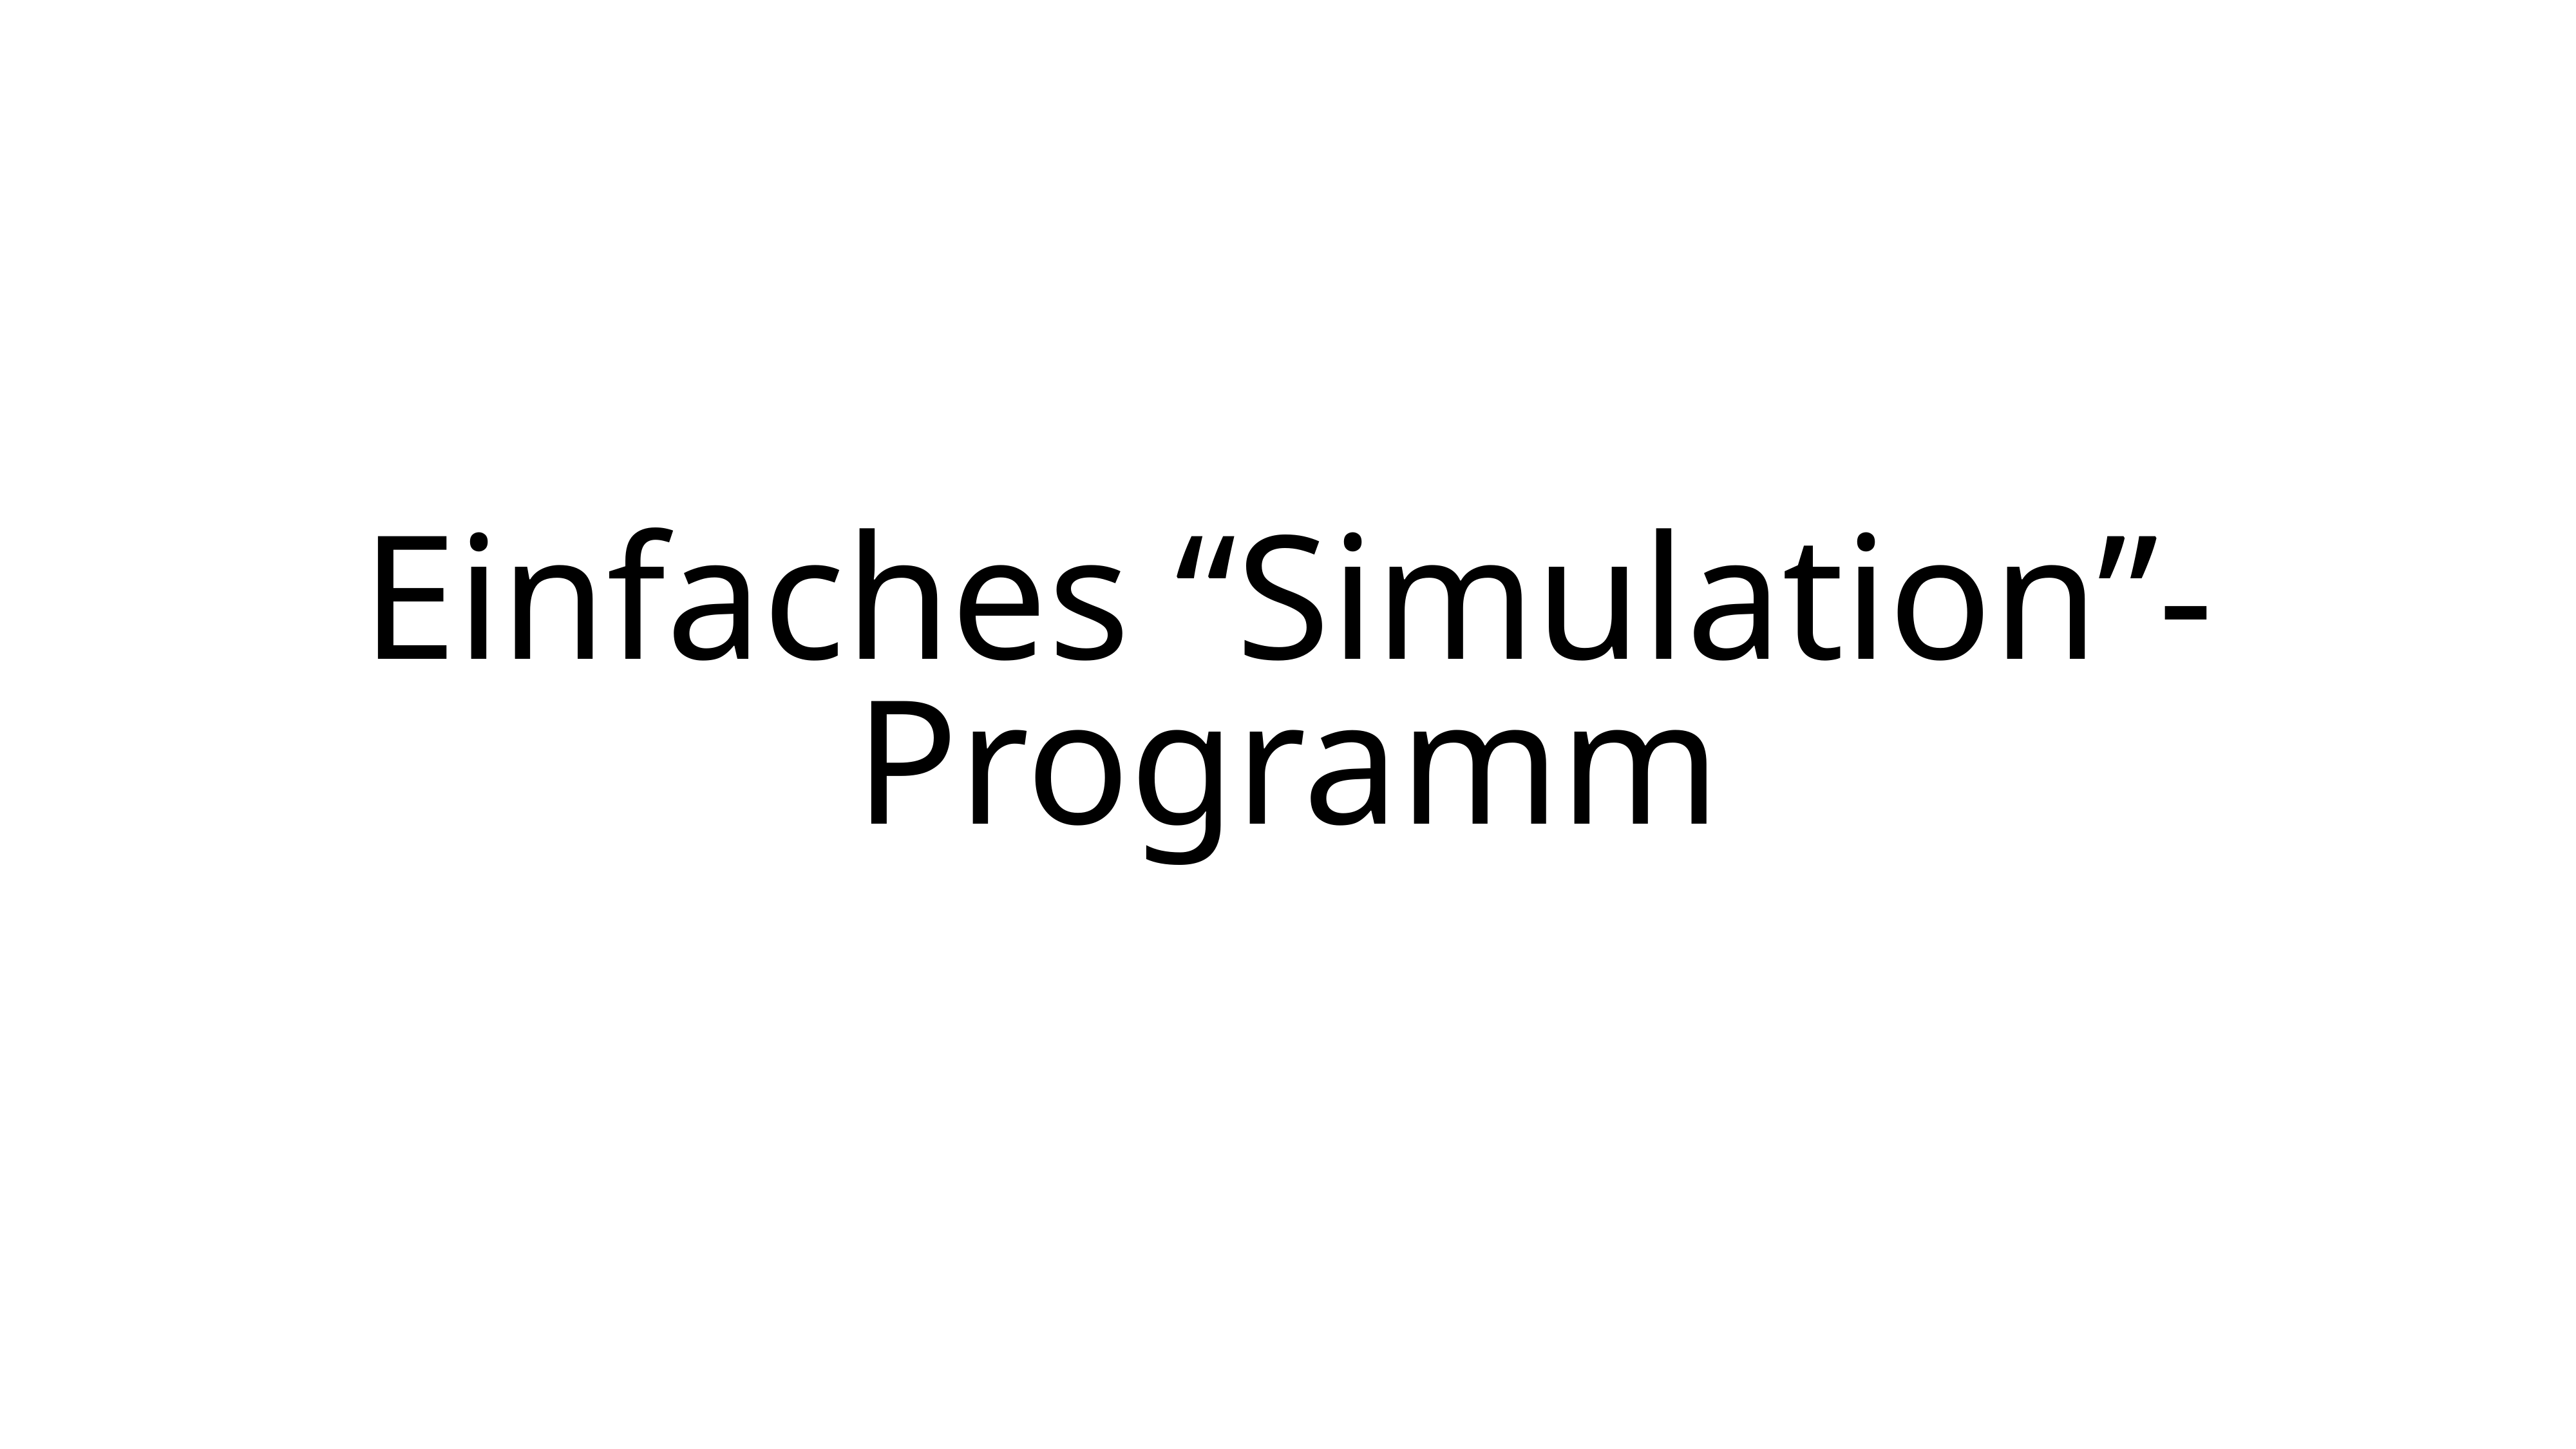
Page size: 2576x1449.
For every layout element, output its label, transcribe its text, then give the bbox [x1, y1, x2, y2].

list Einfaches “Simulation”-Programm [128, 343, 2448, 1042]
